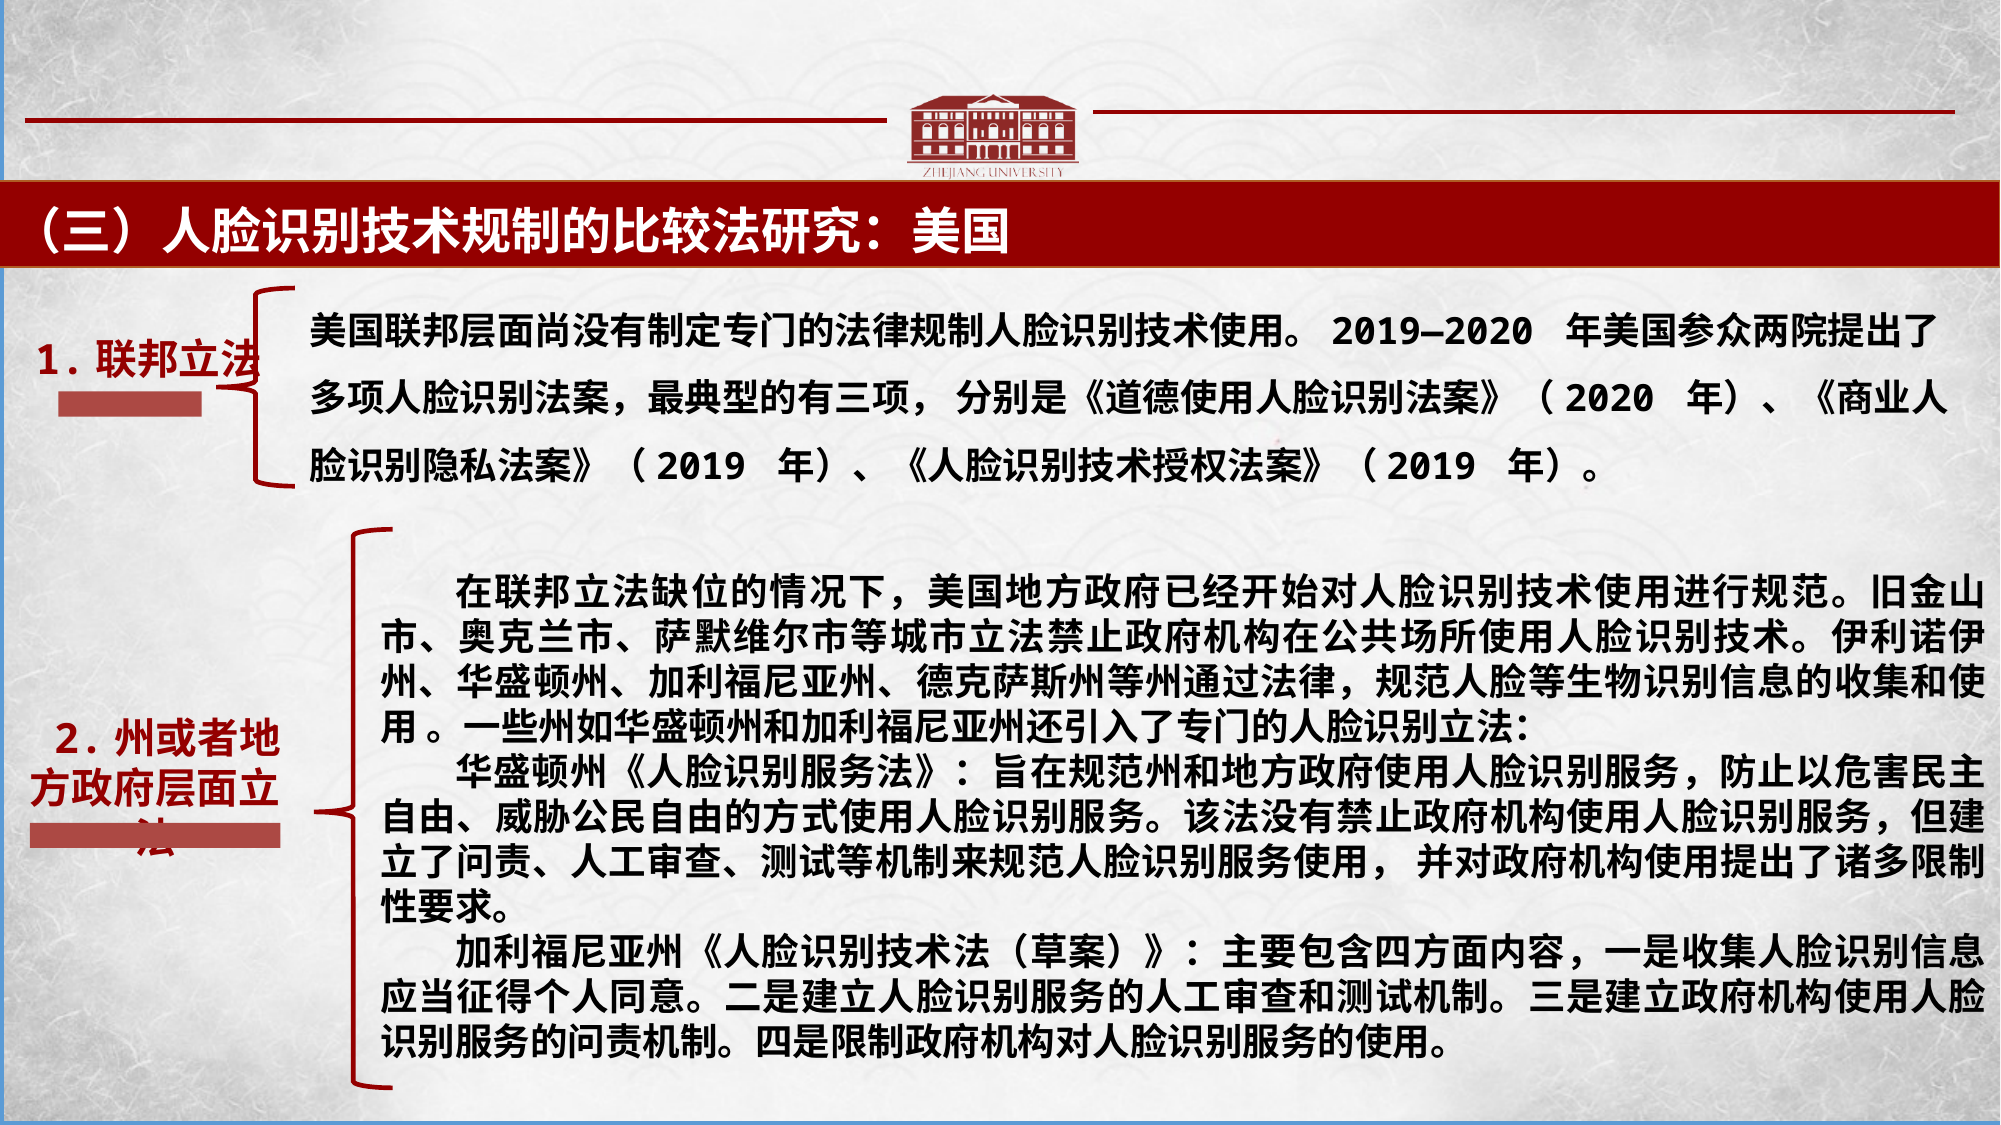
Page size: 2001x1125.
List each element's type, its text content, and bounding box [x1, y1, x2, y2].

text_box 1.联邦立法 [0, 325, 4, 391]
picture [4, 0, 2001, 1125]
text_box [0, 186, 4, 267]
text_box 2.州或者地方政府层面立法 [0, 704, 4, 870]
